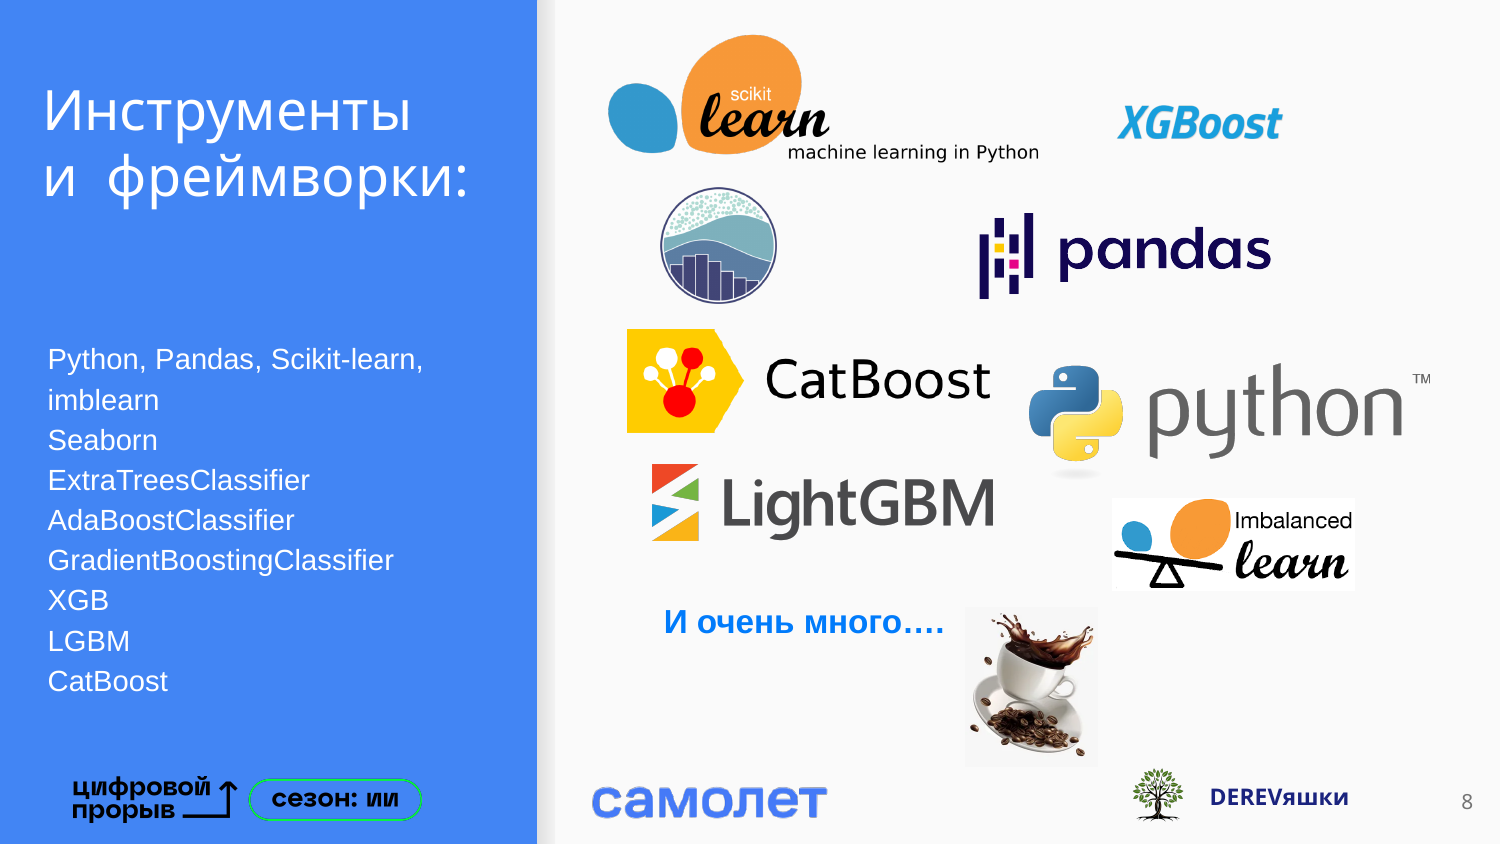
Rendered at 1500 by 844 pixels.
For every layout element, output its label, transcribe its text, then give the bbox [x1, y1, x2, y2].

text_box DEREVяшки [1194, 768, 1388, 824]
title Инструменты и фреймворки: [27, 12, 488, 224]
picture [1129, 766, 1187, 825]
picture [73, 776, 422, 825]
picture [1111, 79, 1301, 157]
picture [602, 32, 1043, 181]
picture [584, 768, 852, 828]
picture [652, 464, 993, 542]
picture [965, 607, 1098, 768]
picture [1111, 498, 1355, 591]
picture [659, 187, 777, 304]
picture [622, 191, 1285, 437]
text_box Python, Pandas, Scikit-learn, imblearn Seaborn ExtraTreesClassifier AdaBoostClassifier GradientBoostingClassifier XGB LGBM CatBoost [32, 320, 483, 757]
picture [1029, 363, 1430, 481]
text_box И очень много…. [648, 584, 997, 655]
slide_number ‹#› [1398, 770, 1489, 835]
